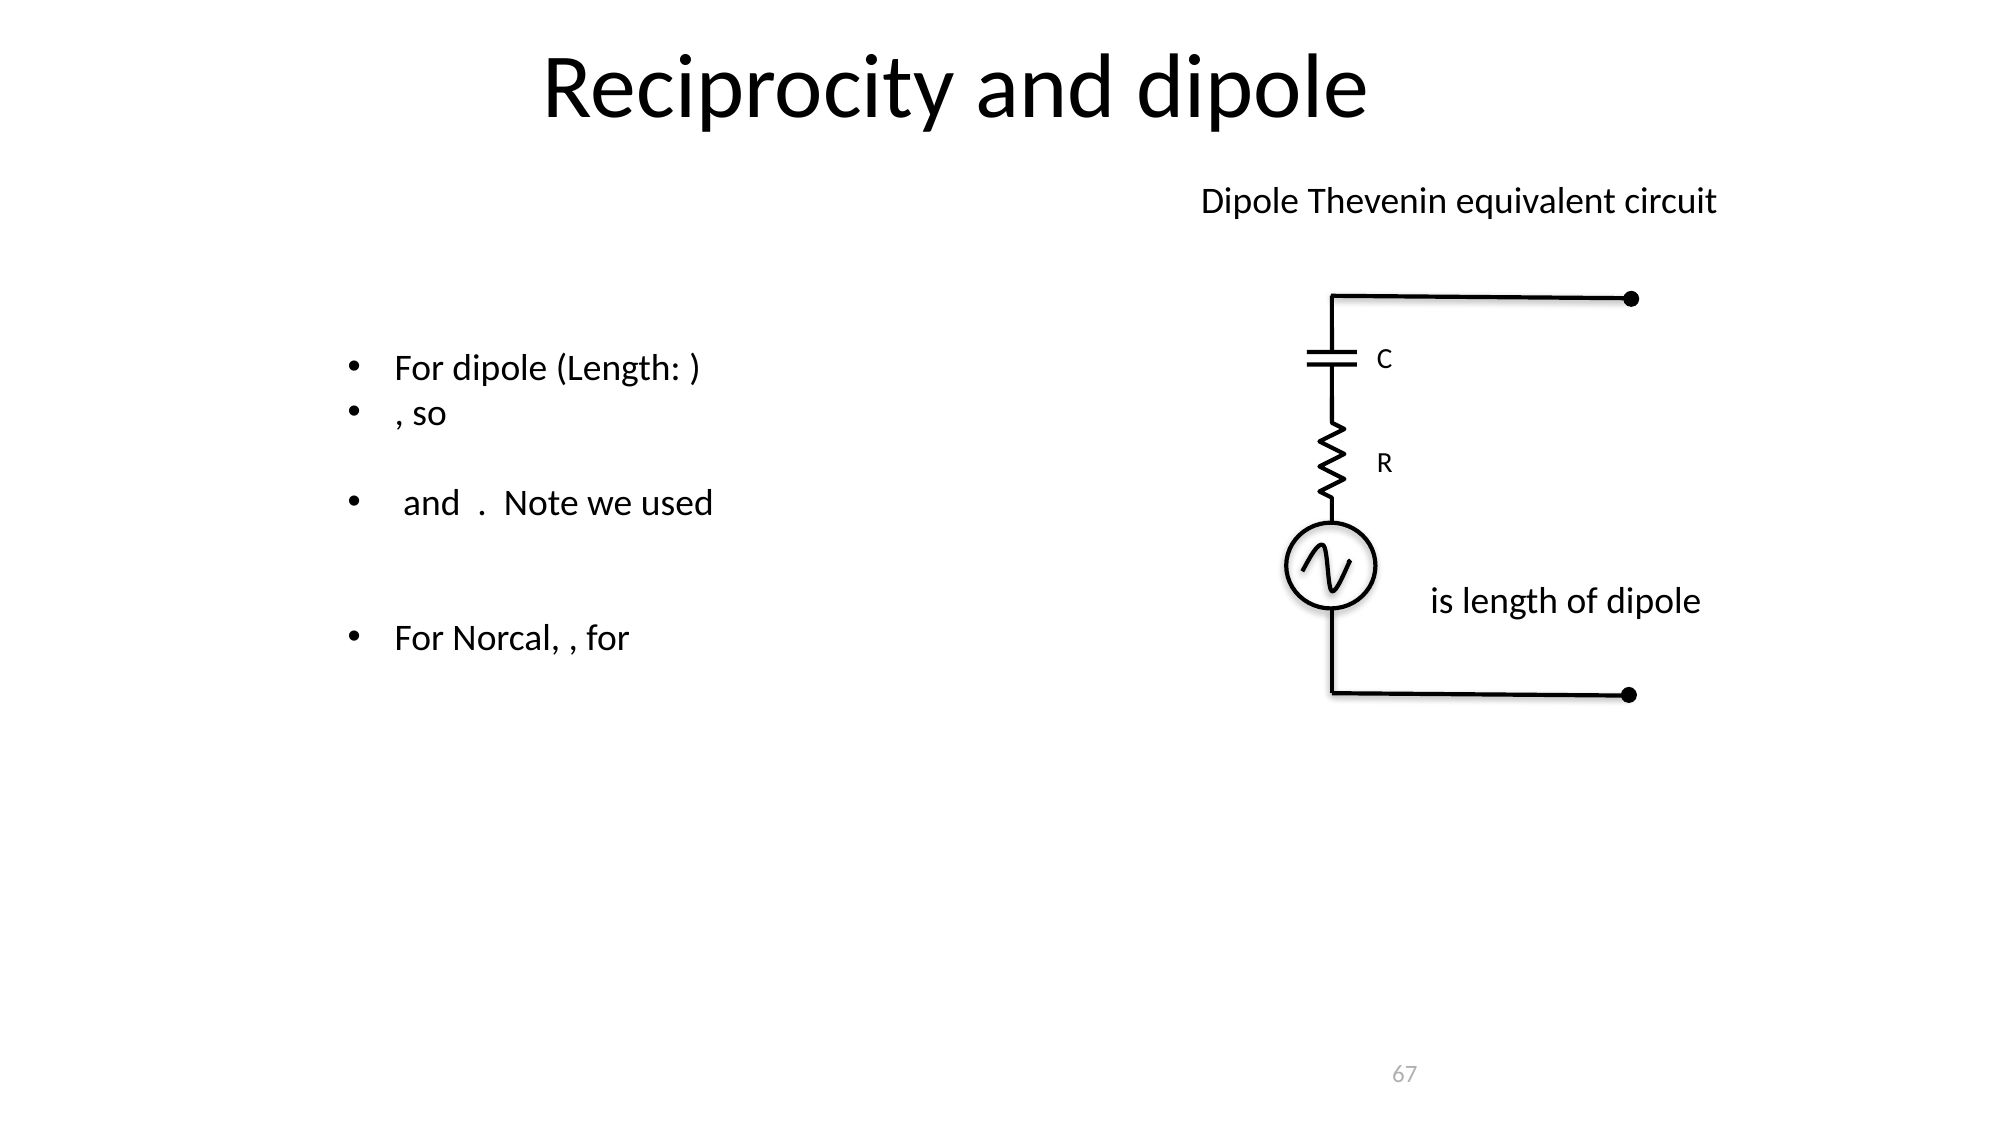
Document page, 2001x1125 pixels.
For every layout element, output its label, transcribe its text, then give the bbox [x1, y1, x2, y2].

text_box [1286, 291, 1750, 703]
text_box Reciprocity and dipole [35, 26, 1878, 137]
text_box Dipole Thevenin equivalent circuit [1186, 168, 1734, 229]
slide_number 67 [1074, 738, 1425, 1125]
